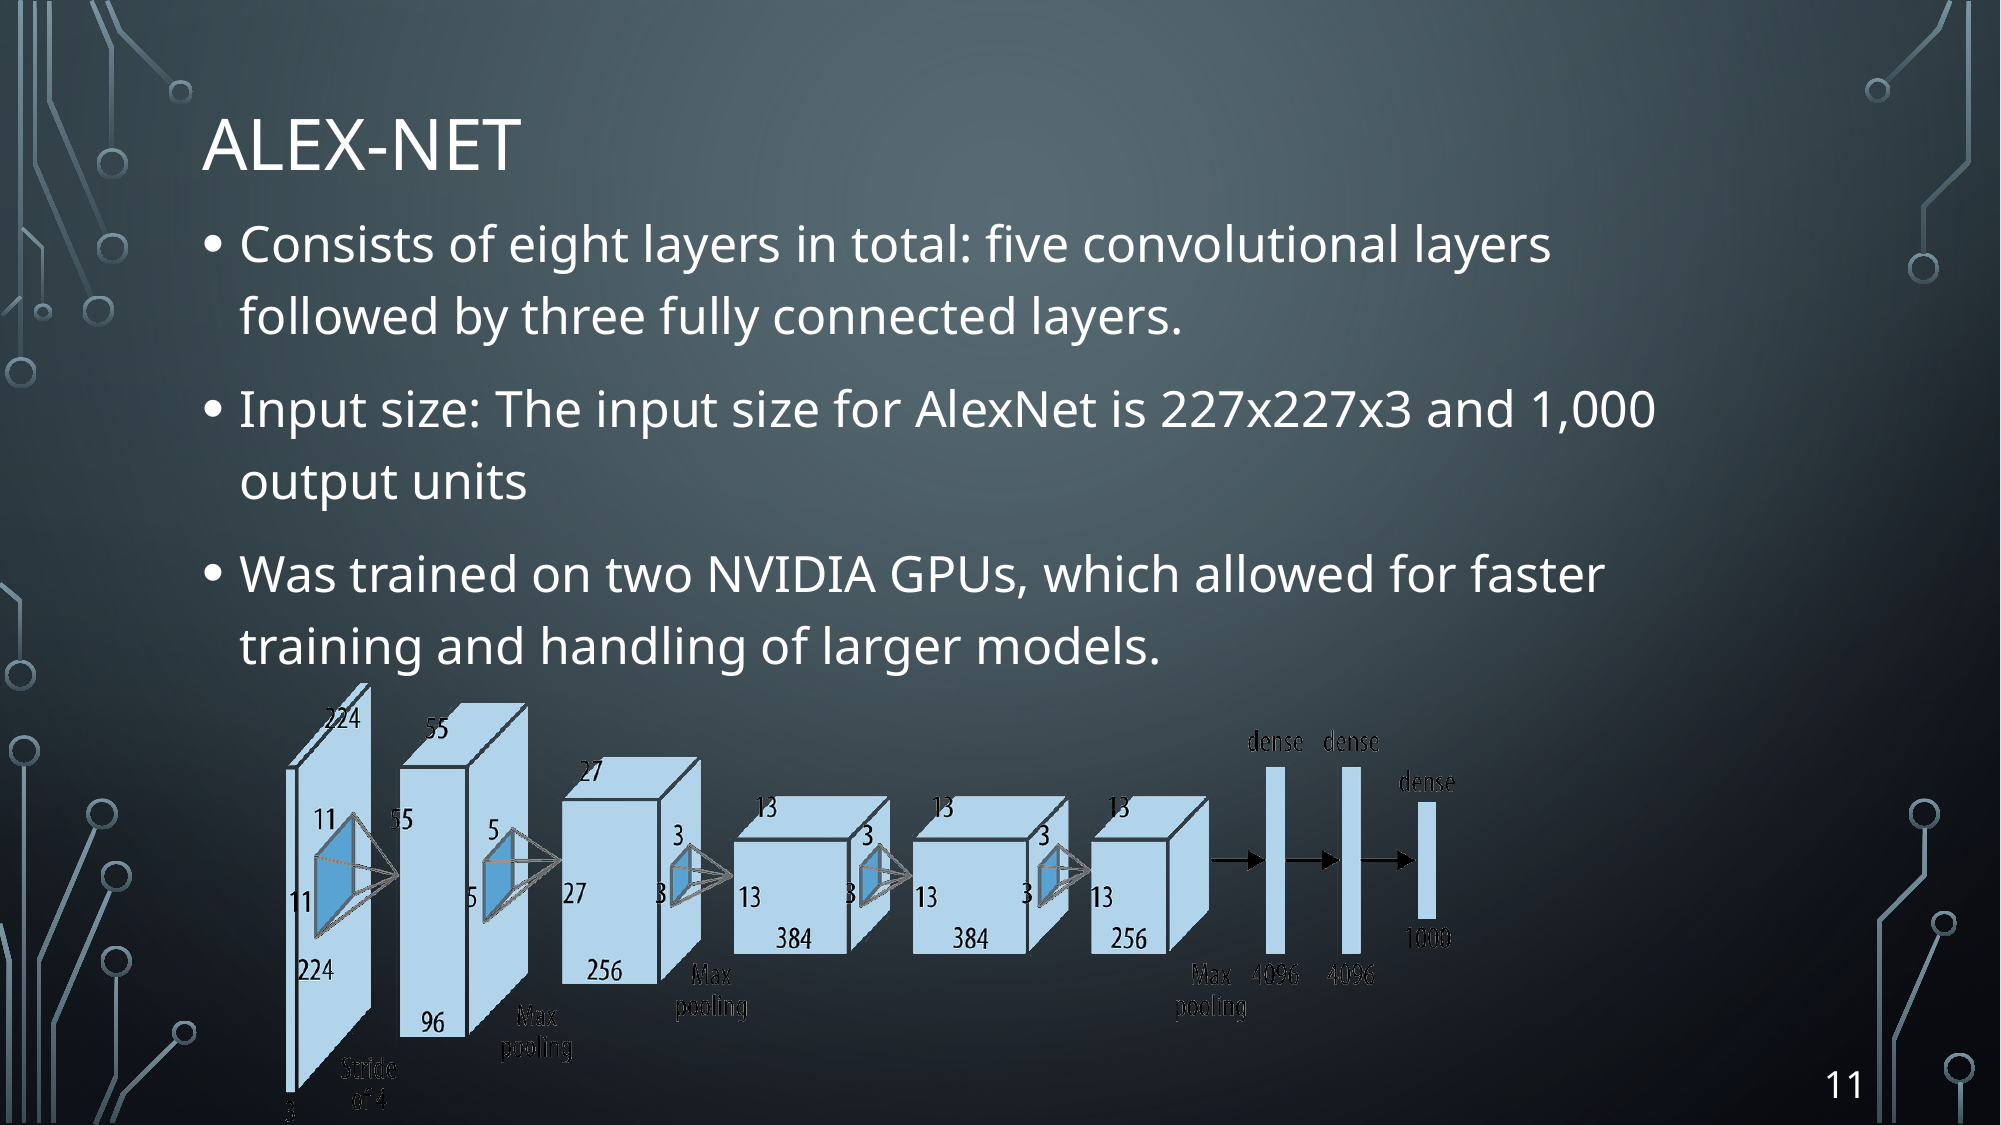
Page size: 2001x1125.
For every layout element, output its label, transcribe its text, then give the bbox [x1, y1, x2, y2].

title Alex-Net [187, 101, 1813, 194]
text_box Consists of eight layers in total: five convolutional layers followed by three fully connected layers. Input size: The input size for AlexNet is 227x227x3 and 1,000 output units Was trained on two NVIDIA GPUs, which allowed for faster training and handling of larger models. [187, 193, 1773, 682]
picture [246, 665, 1472, 1125]
text_box 11 [1801, 1053, 1890, 1120]
